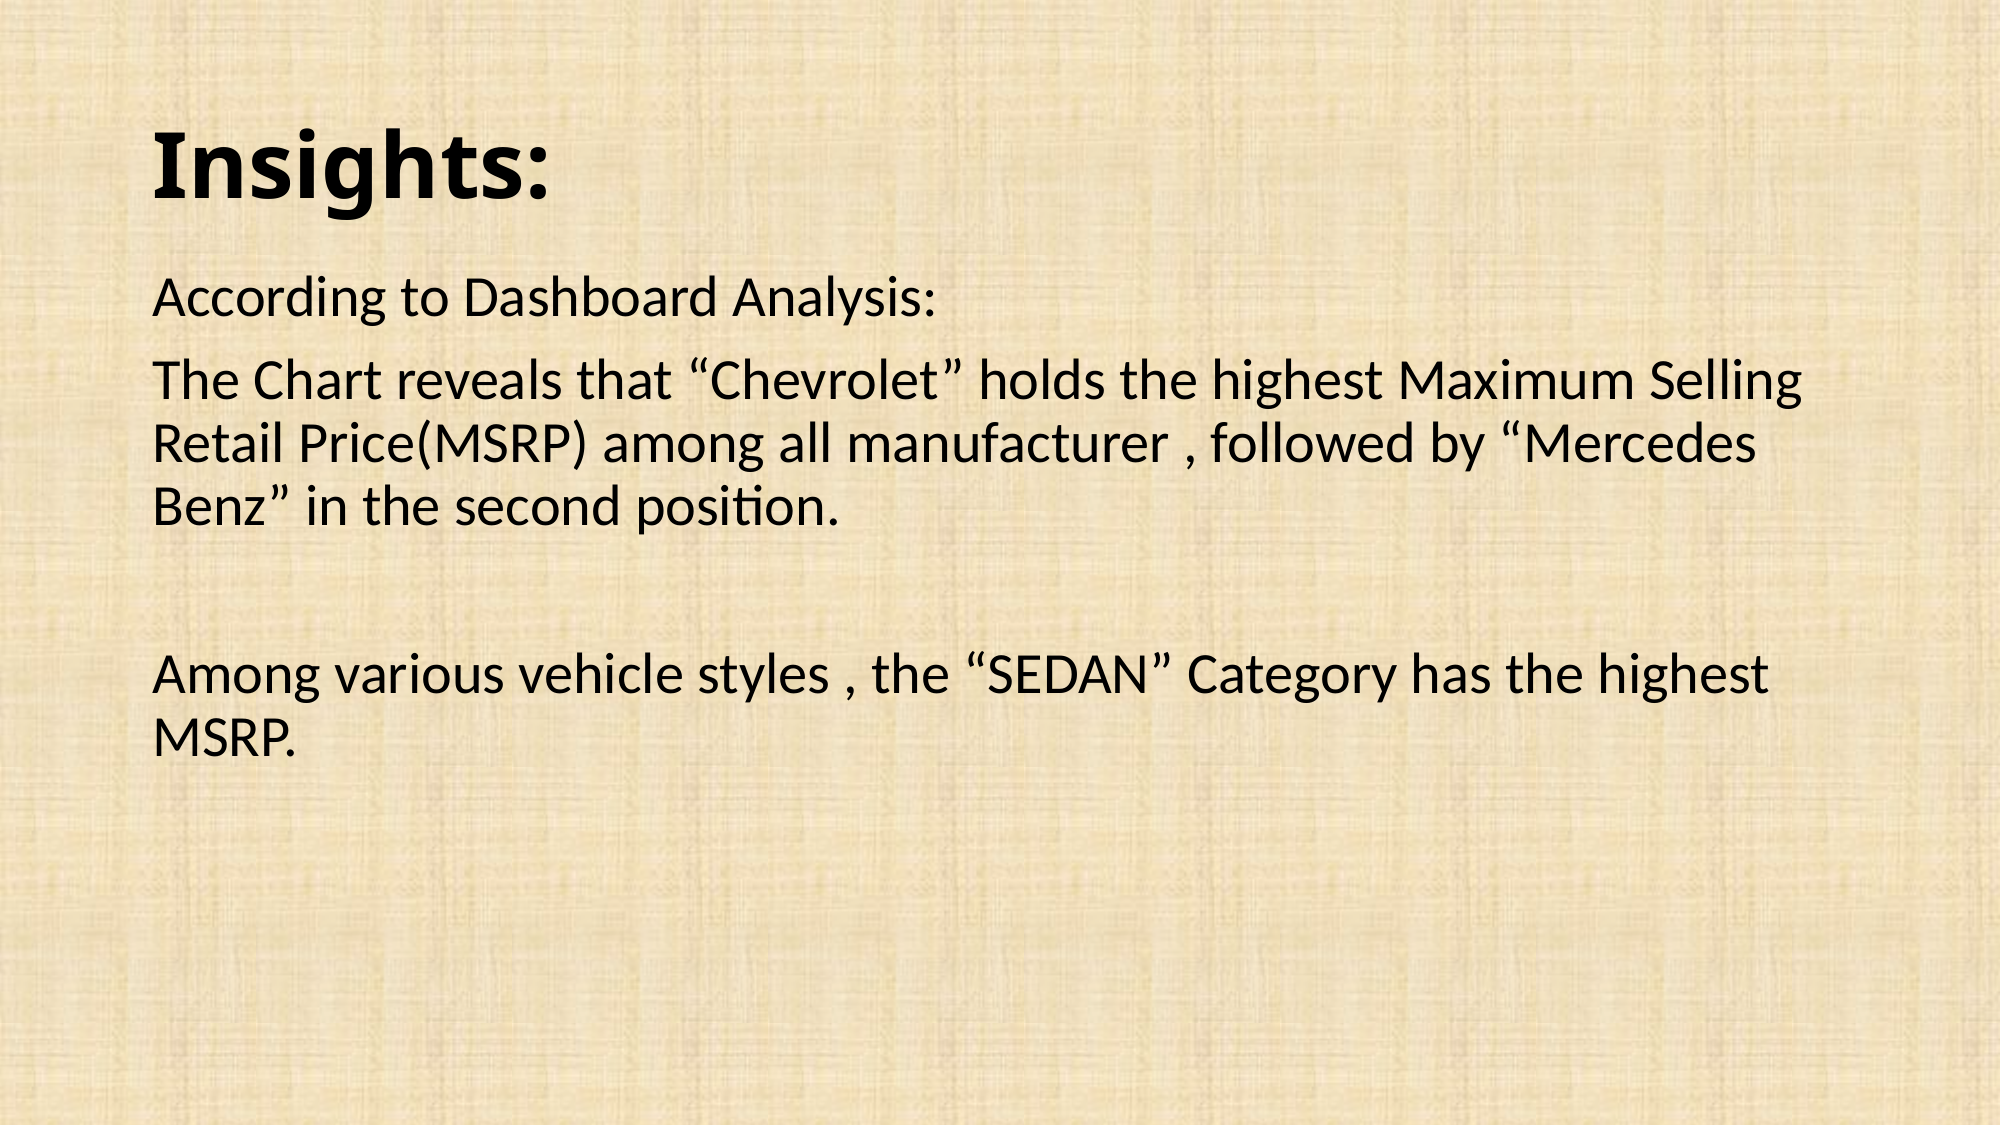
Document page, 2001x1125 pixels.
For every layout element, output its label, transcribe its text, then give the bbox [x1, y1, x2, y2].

title Insights: [137, 59, 1863, 258]
list According to Dashboard Analysis: The Chart reveals that “Chevrolet” holds the highest Maximum Selling Retail Price(MSRP) among all manufacturer , followed by “Mercedes Benz” in the second position. Among various vehicle styles , the “SEDAN” Category has the highest MSRP. [137, 258, 1863, 972]
